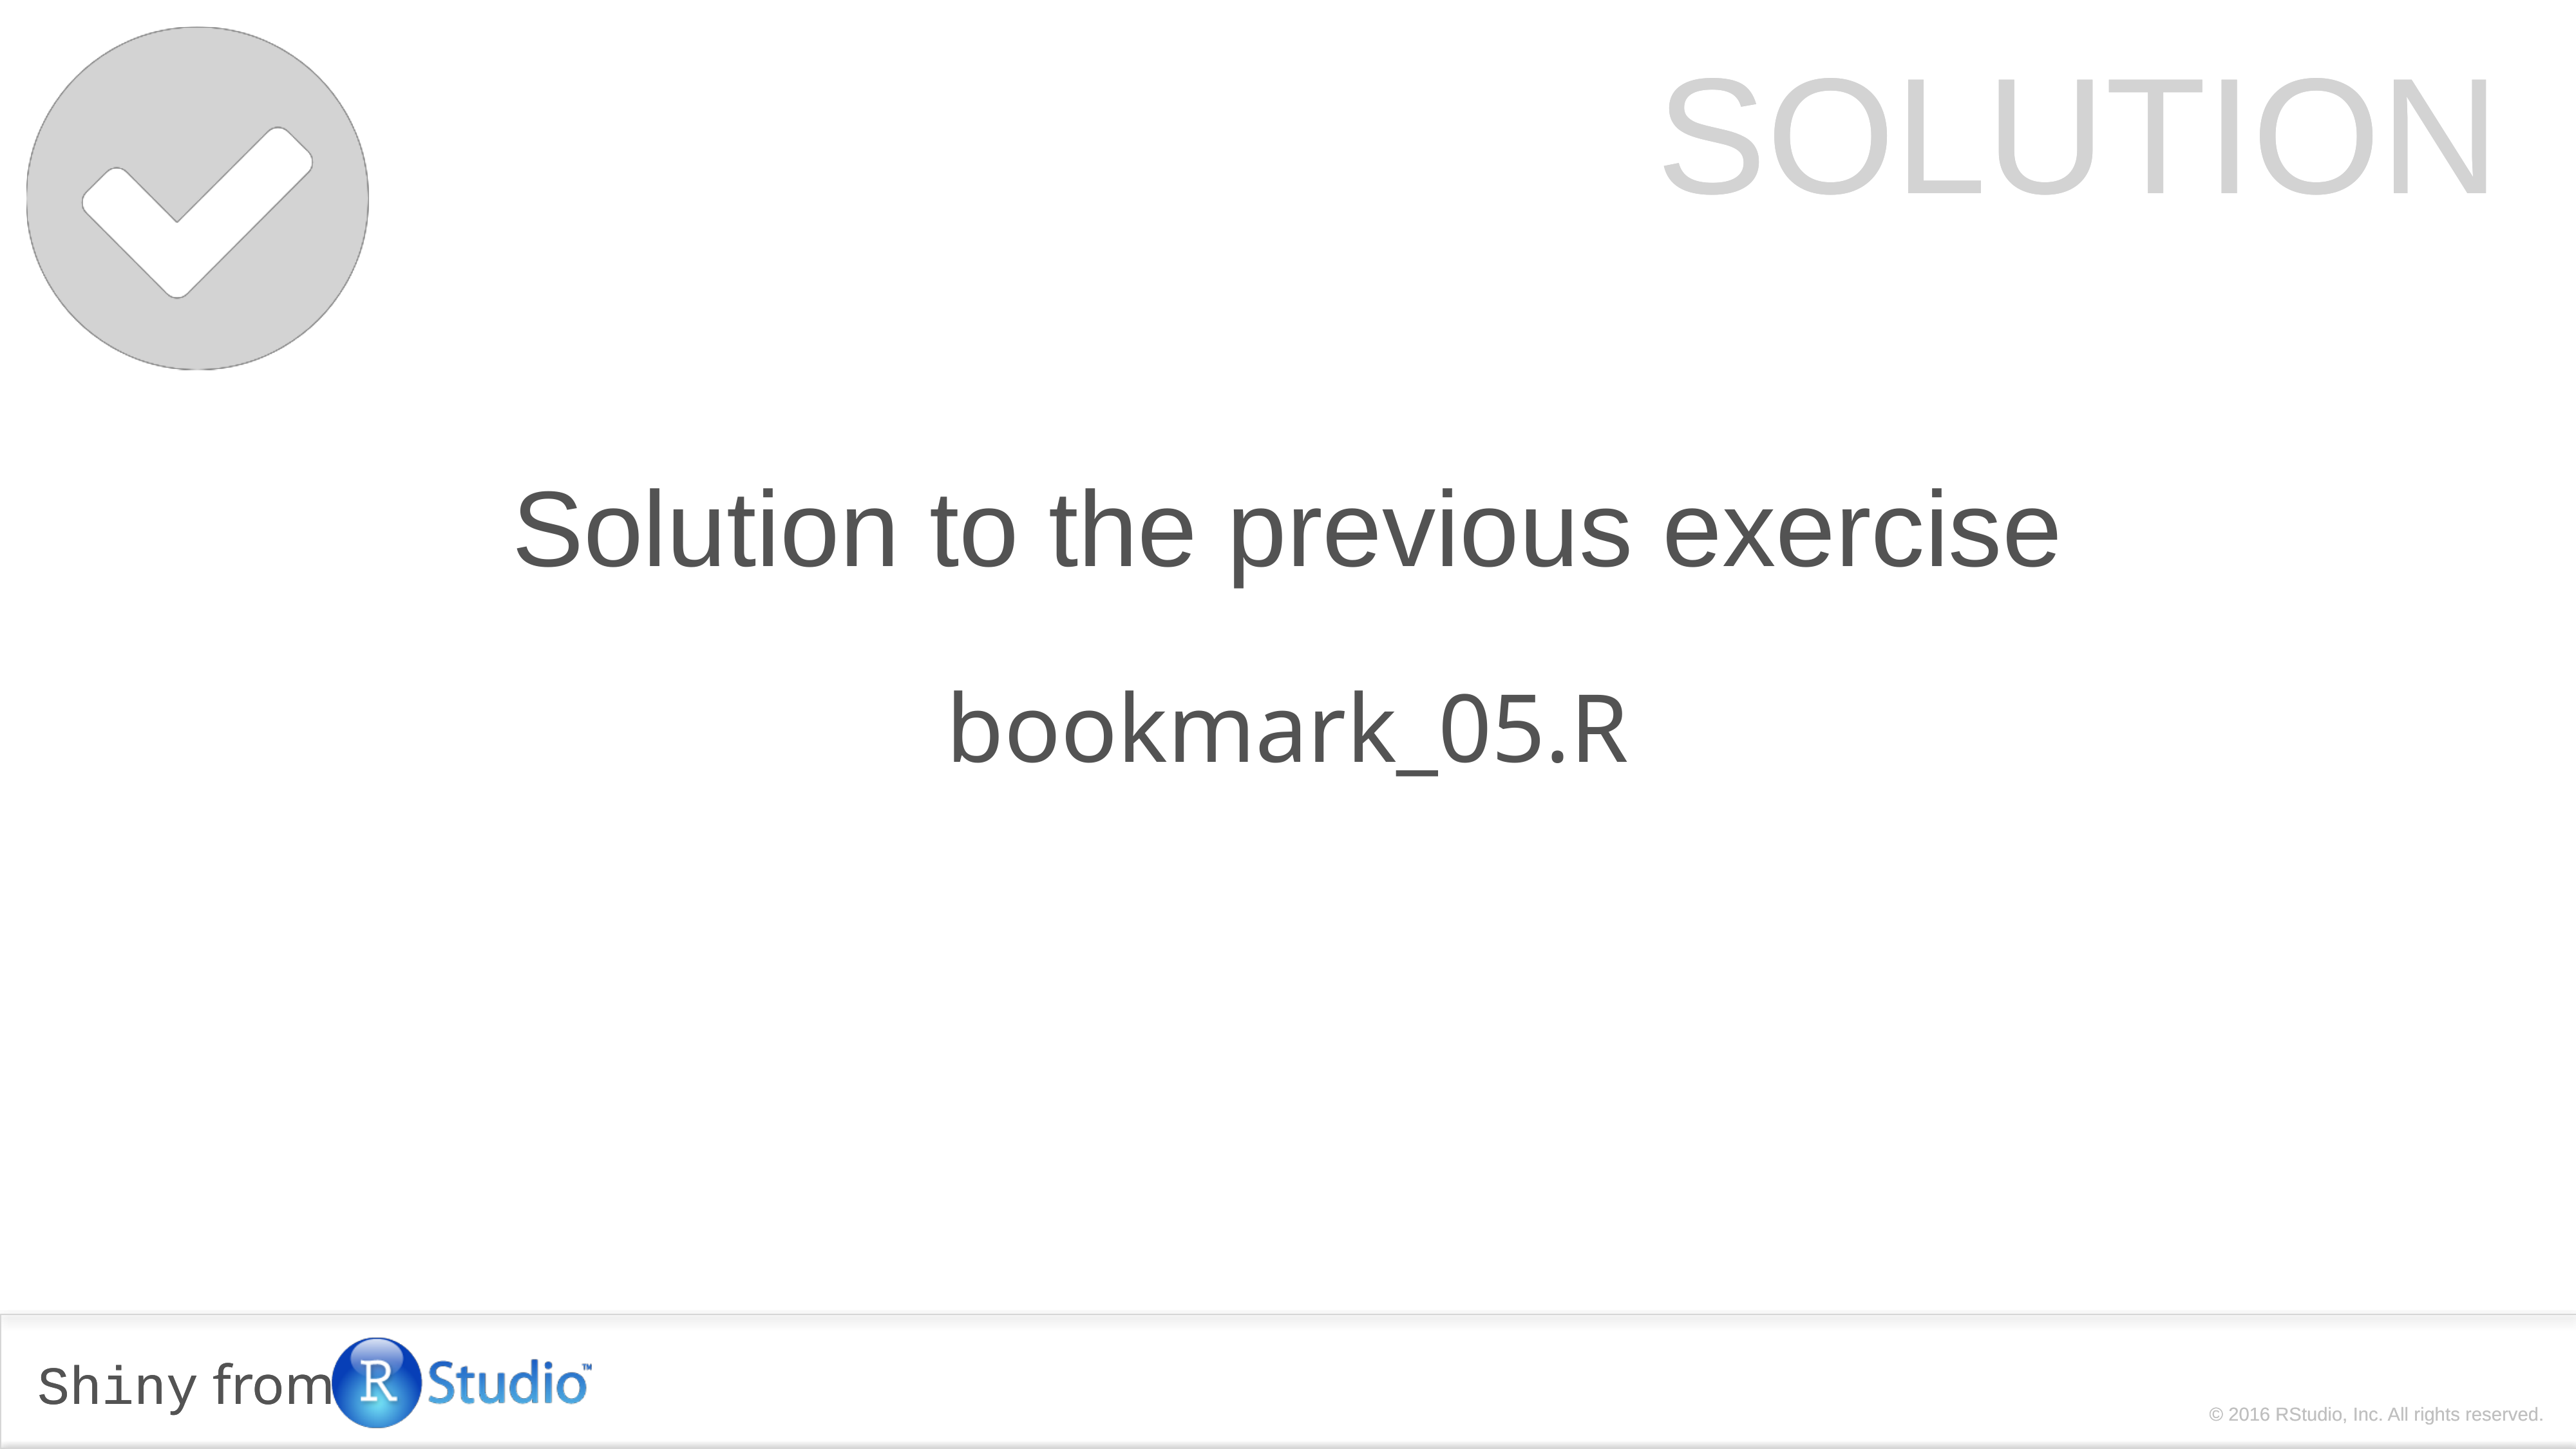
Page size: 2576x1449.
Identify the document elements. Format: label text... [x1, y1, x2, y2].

picture [331, 1337, 600, 1429]
picture [26, 26, 371, 371]
text_box [1, 1314, 2576, 1448]
text_box bookmark_05.R [941, 663, 1635, 786]
text_box Solution [70, 22, 2506, 233]
text_box Shiny from [18, 1345, 331, 1421]
text_box Solution to the previous exercise [506, 453, 2070, 593]
